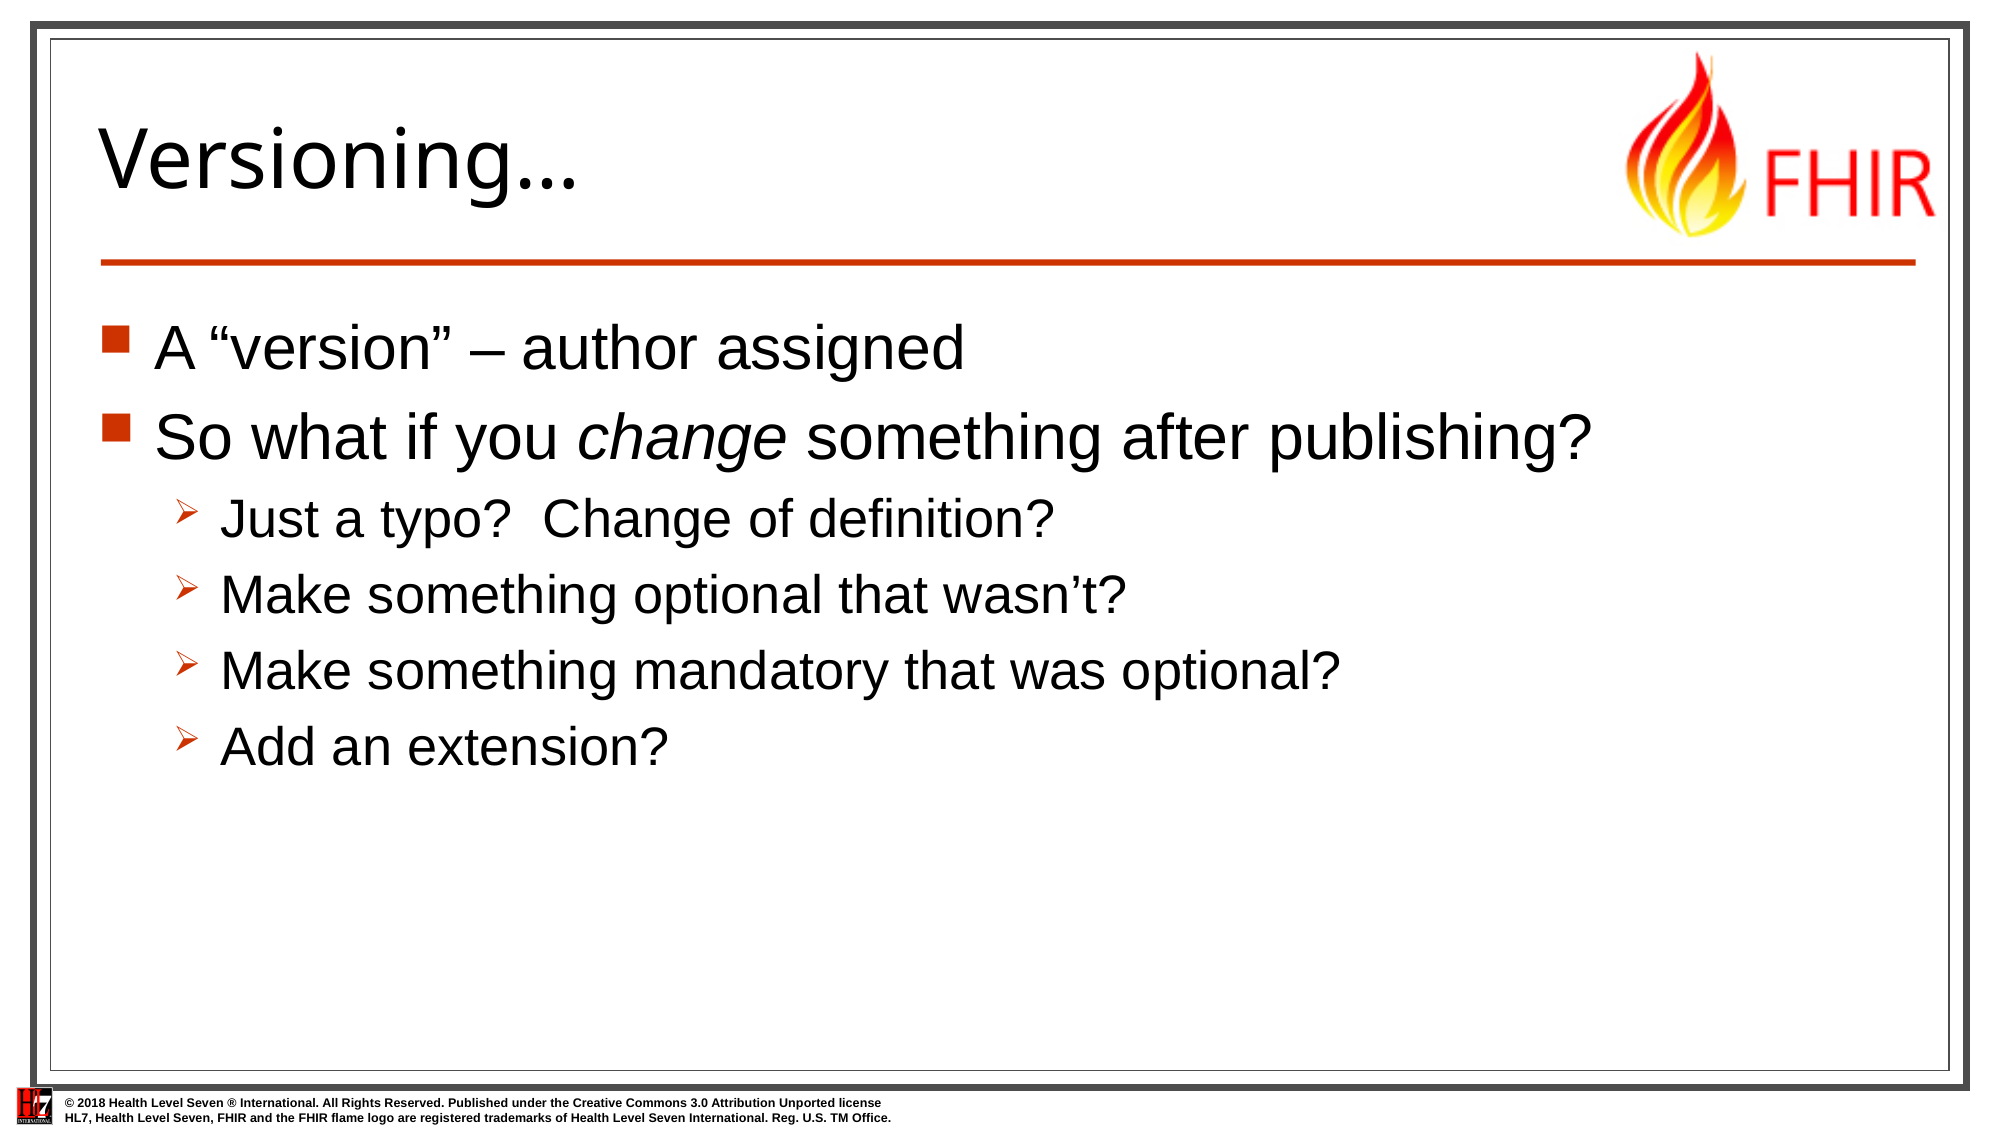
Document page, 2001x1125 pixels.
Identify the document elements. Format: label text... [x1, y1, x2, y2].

title Versioning… [83, 77, 1614, 213]
list A “version” – author assigned So what if you change something after publishing? Just a typo? Change of definition? Make something optional that wasn’t? Make something mandatory that was optional? Add an extension? [83, 299, 1917, 1026]
picture [16, 1087, 53, 1125]
picture [1613, 41, 1948, 247]
